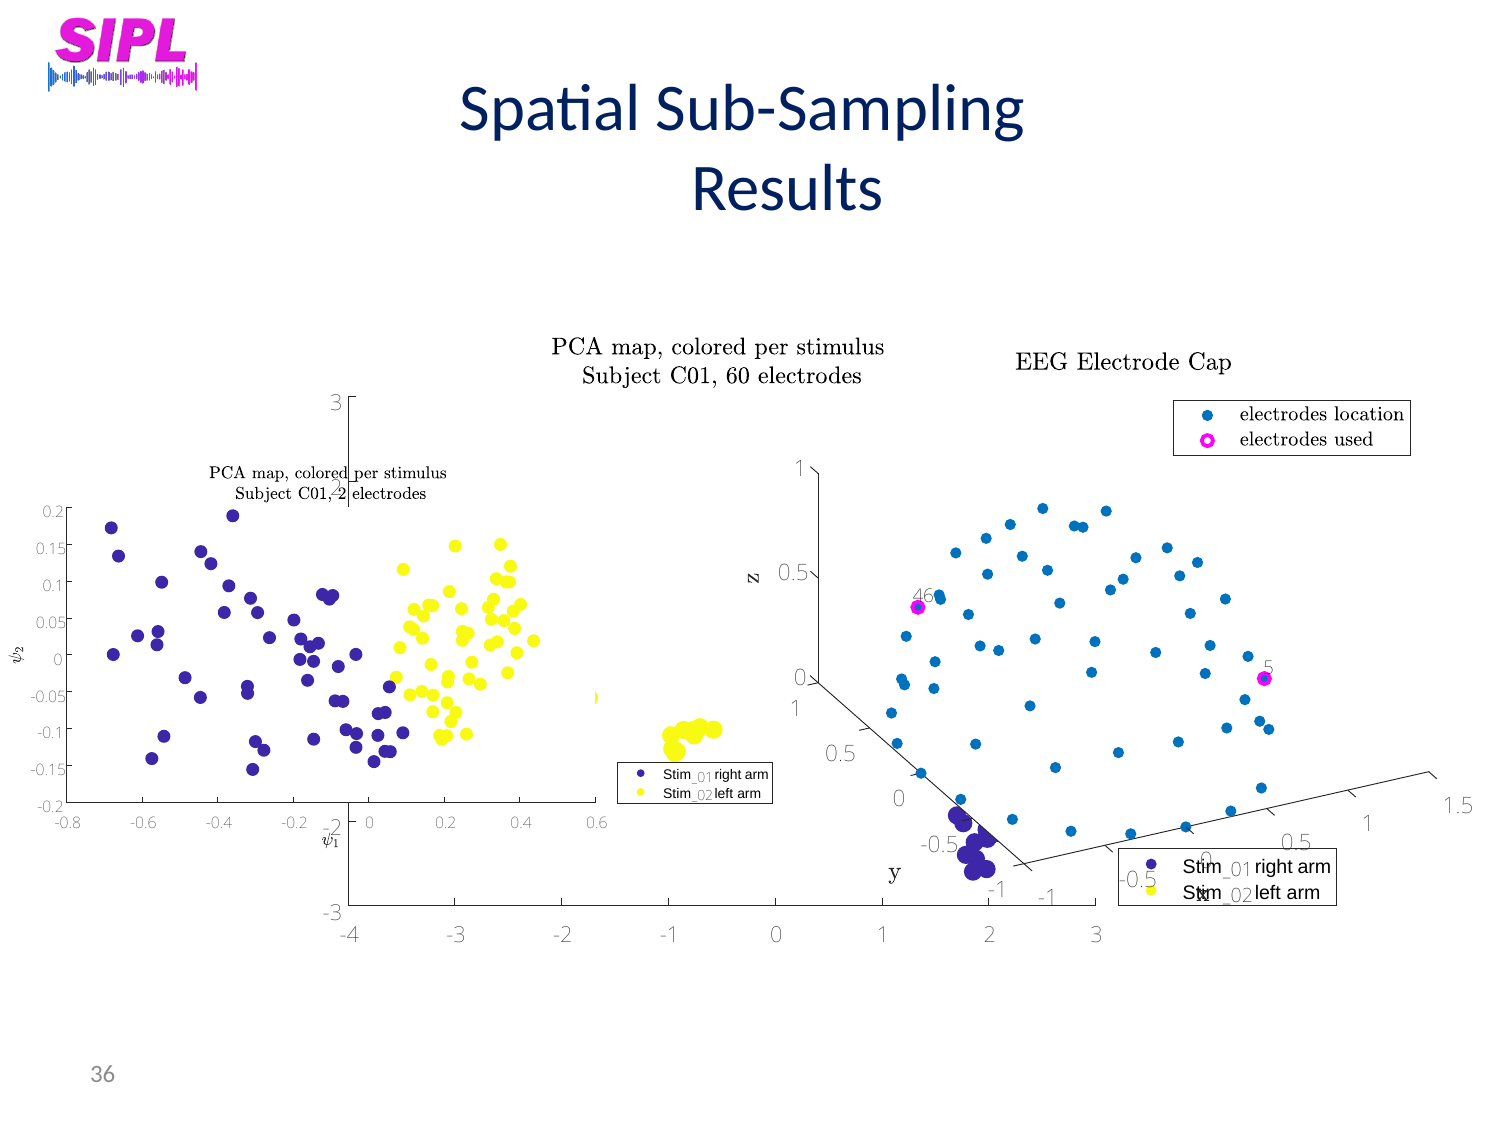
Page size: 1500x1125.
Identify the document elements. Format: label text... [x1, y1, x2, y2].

picture [37, 12, 203, 94]
slide_number 36 [75, 1042, 425, 1103]
picture [0, 320, 1500, 945]
title Spatial Sub-Sampling Results [75, 50, 1425, 238]
